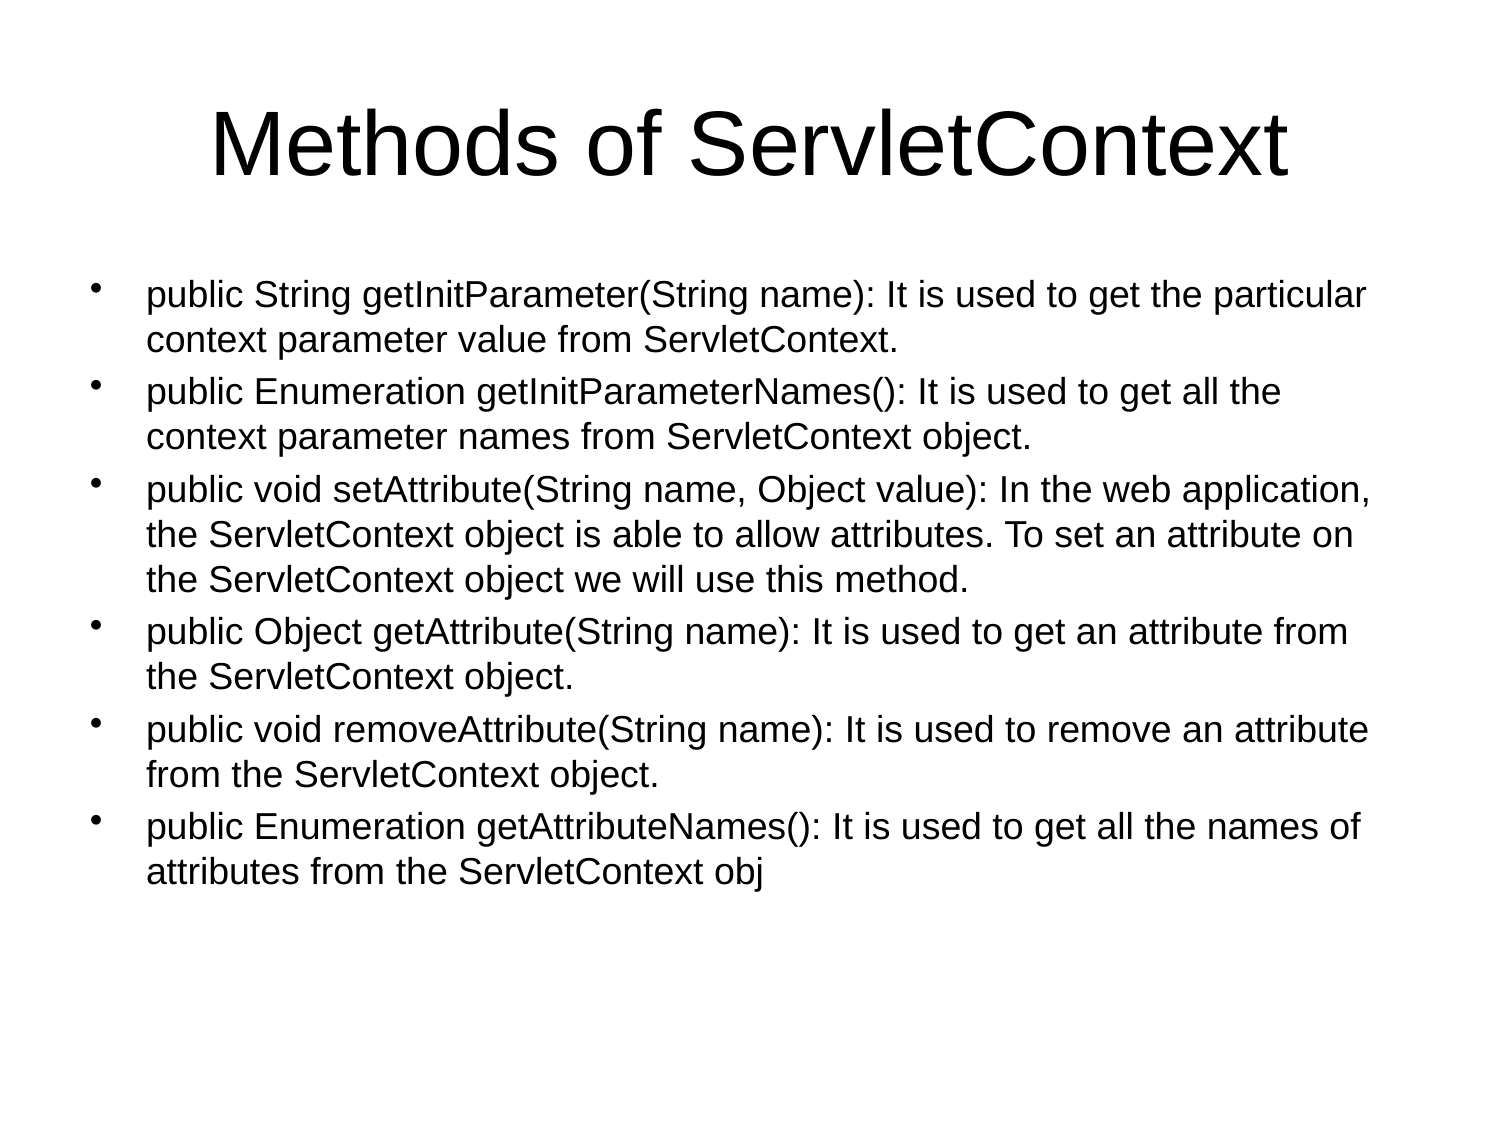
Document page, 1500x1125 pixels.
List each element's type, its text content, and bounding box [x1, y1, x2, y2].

list public String getInitParameter(String name): It is used to get the particular context parameter value from ServletContext. public Enumeration getInitParameterNames(): It is used to get all the context parameter names from ServletContext object. public void setAttribute(String name, Object value): In the web application, the ServletContext object is able to allow attributes. To set an attribute on the ServletContext object we will use this method. public Object getAttribute(String name): It is used to get an attribute from the ServletContext object. public void removeAttribute(String name): It is used to remove an attribute from the ServletContext object. public Enumeration getAttributeNames(): It is used to get all the names of attributes from the ServletContext obj [74, 262, 1426, 1006]
title Methods of ServletContext [74, 44, 1426, 233]
